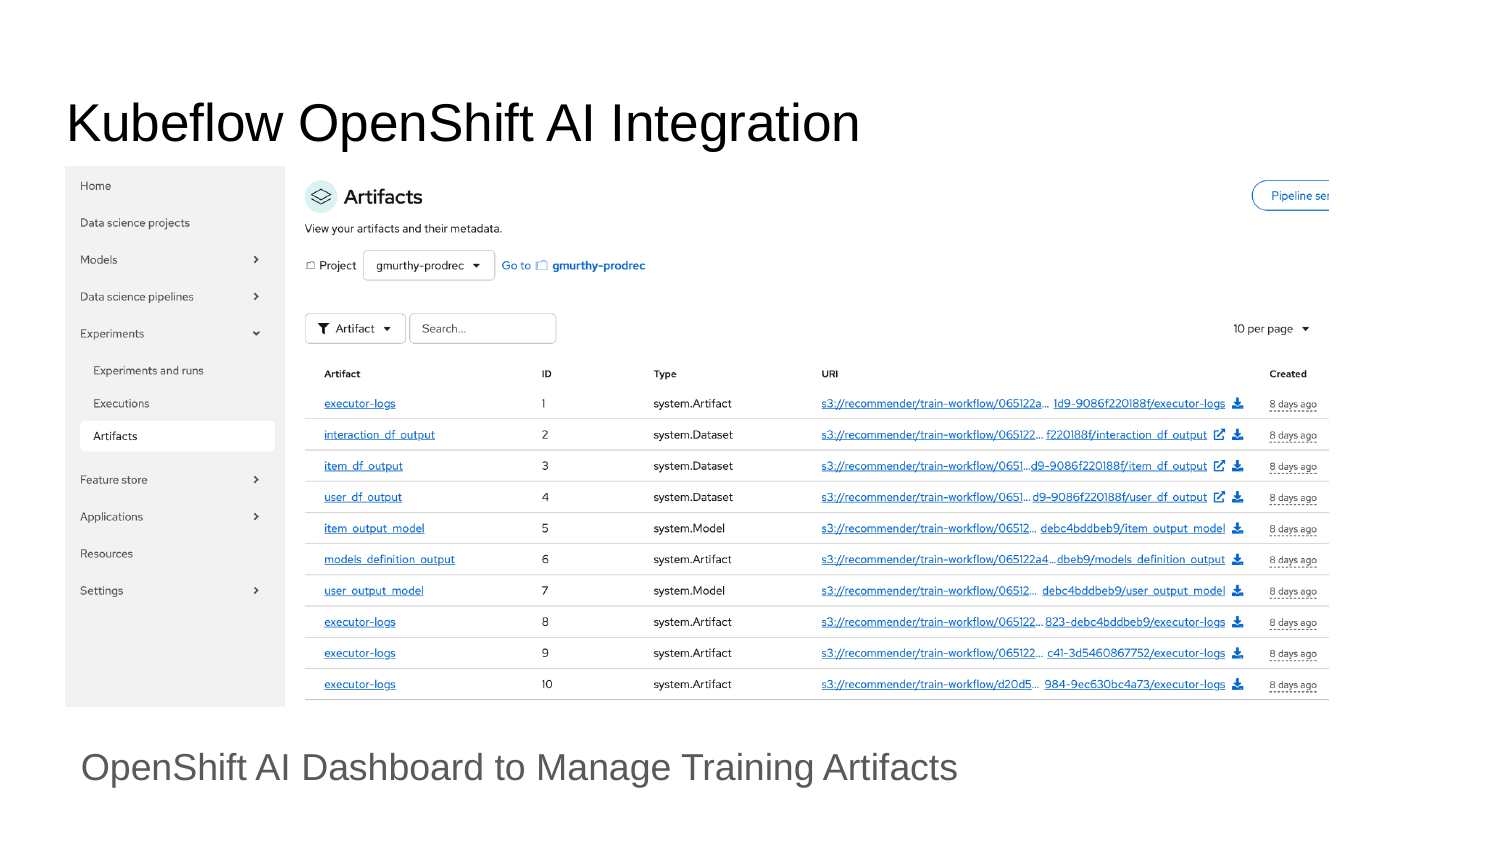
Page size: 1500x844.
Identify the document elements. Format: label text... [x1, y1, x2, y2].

title Kubeflow OpenShift AI Integration [51, 72, 1449, 167]
picture [65, 166, 1330, 707]
text_box OpenShift AI Dashboard to Manage Training Artifacts [65, 728, 1476, 803]
